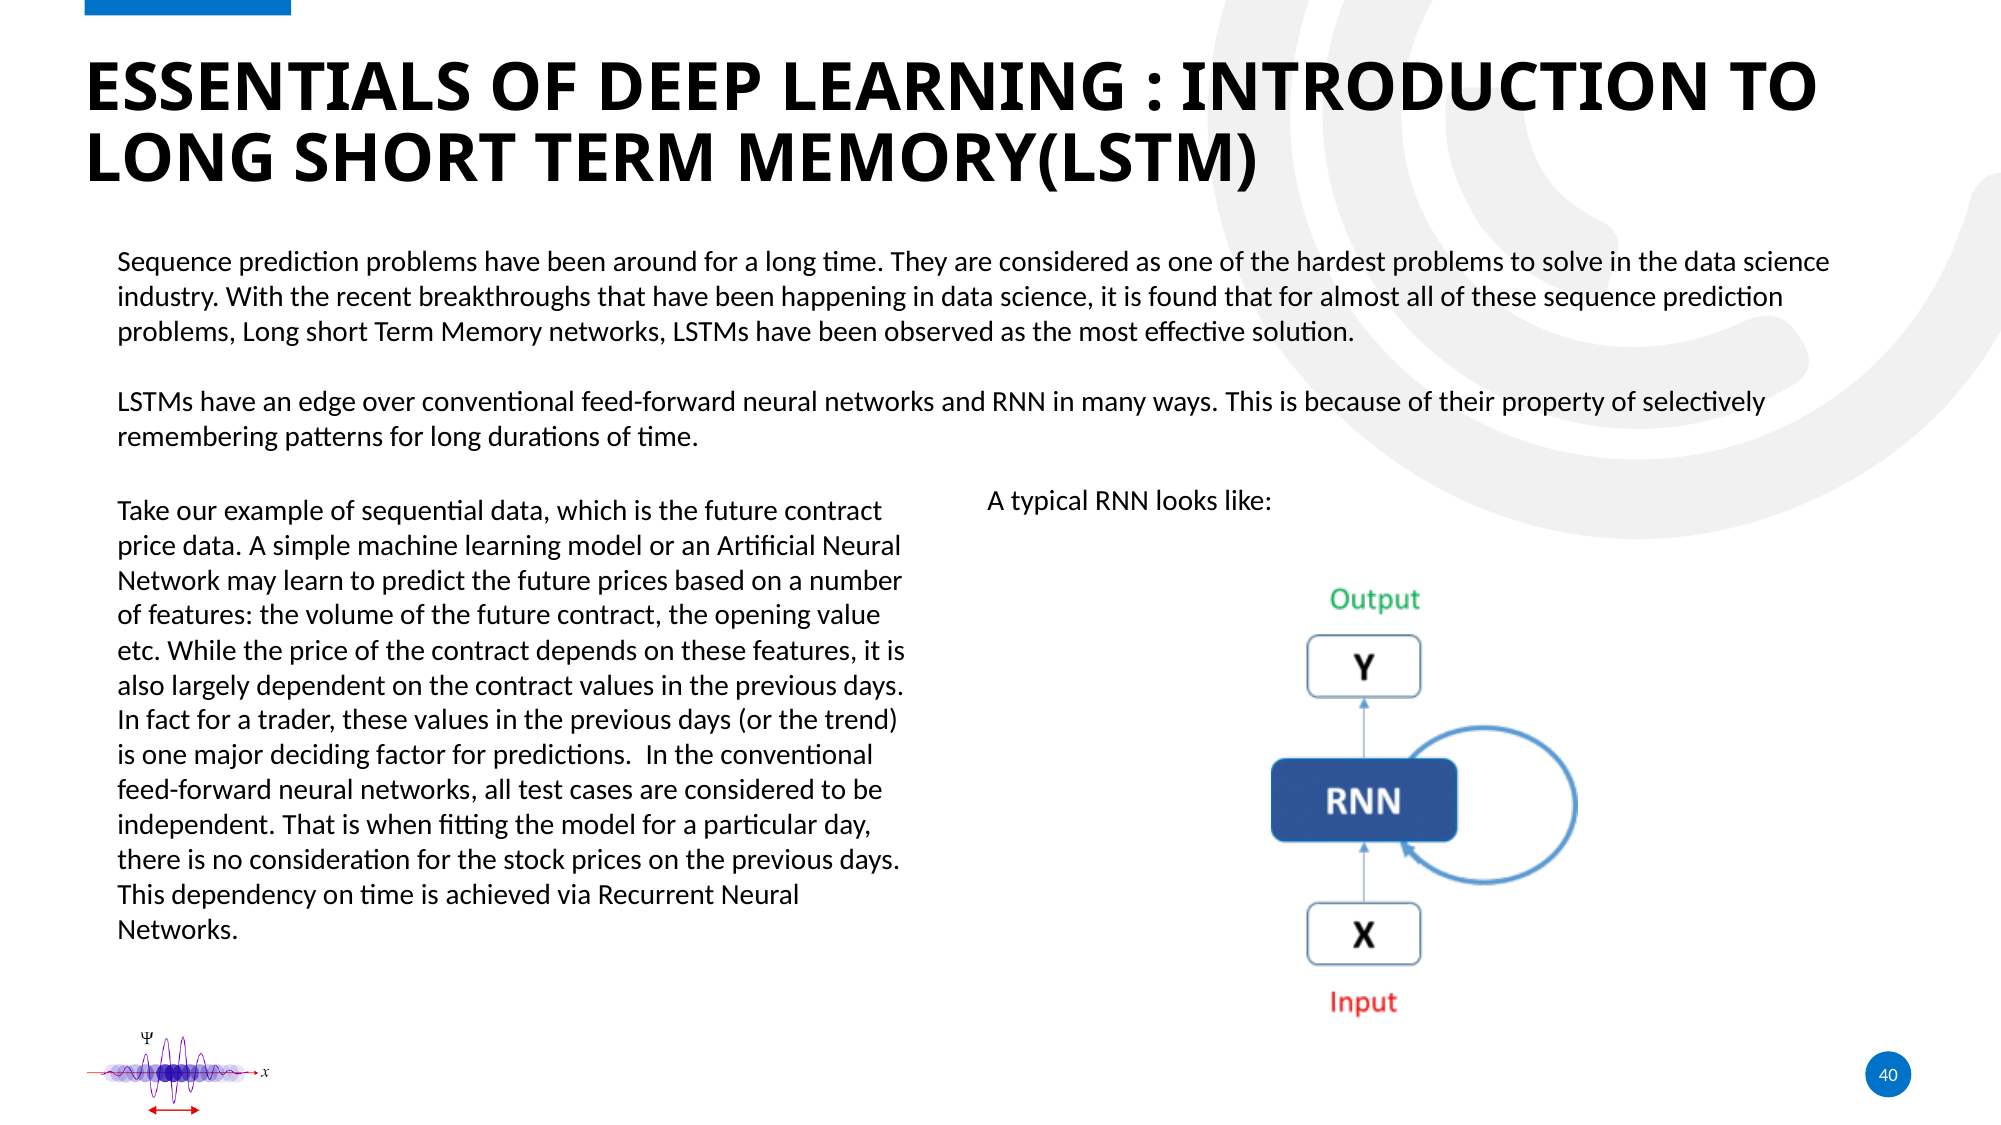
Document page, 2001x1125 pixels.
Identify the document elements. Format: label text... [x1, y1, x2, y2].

text_box Sequence prediction problems have been around for a long time. They are considered as one of the hardest problems to solve in the data science industry. With the recent breakthroughs that have been happening in data science, it is found that for almost all of these sequence prediction problems, Long short Term Memory networks, LSTMs have been observed as the most effective solution. LSTMs have an edge over conventional feed-forward neural networks and RNN in many ways. This is because of their property of selectively remembering patterns for long durations of time. [102, 234, 1865, 460]
picture [87, 1026, 269, 1116]
text_box Take our example of sequential data, which is the future contract price data. A simple machine learning model or an Artificial Neural Network may learn to predict the future prices based on a number of features: the volume of the future contract, the opening value etc. While the price of the contract depends on these features, it is also largely dependent on the contract values in the previous days. In fact for a trader, these values in the previous days (or the trend) is one major deciding factor for predictions. In the conventional feed-forward neural networks, all test cases are considered to be independent. That is when fitting the model for a particular day, there is no consideration for the stock prices on the previous days. This dependency on time is achieved via Recurrent Neural Networks. [102, 483, 927, 1033]
text_box A typical RNN looks like: [972, 473, 1787, 569]
picture [1271, 569, 1578, 1039]
slide_number 40 [1864, 1059, 1913, 1090]
title Essentials of Deep Learning : Introduction to Long Short Term Memory(LSTM) [84, 40, 1914, 277]
